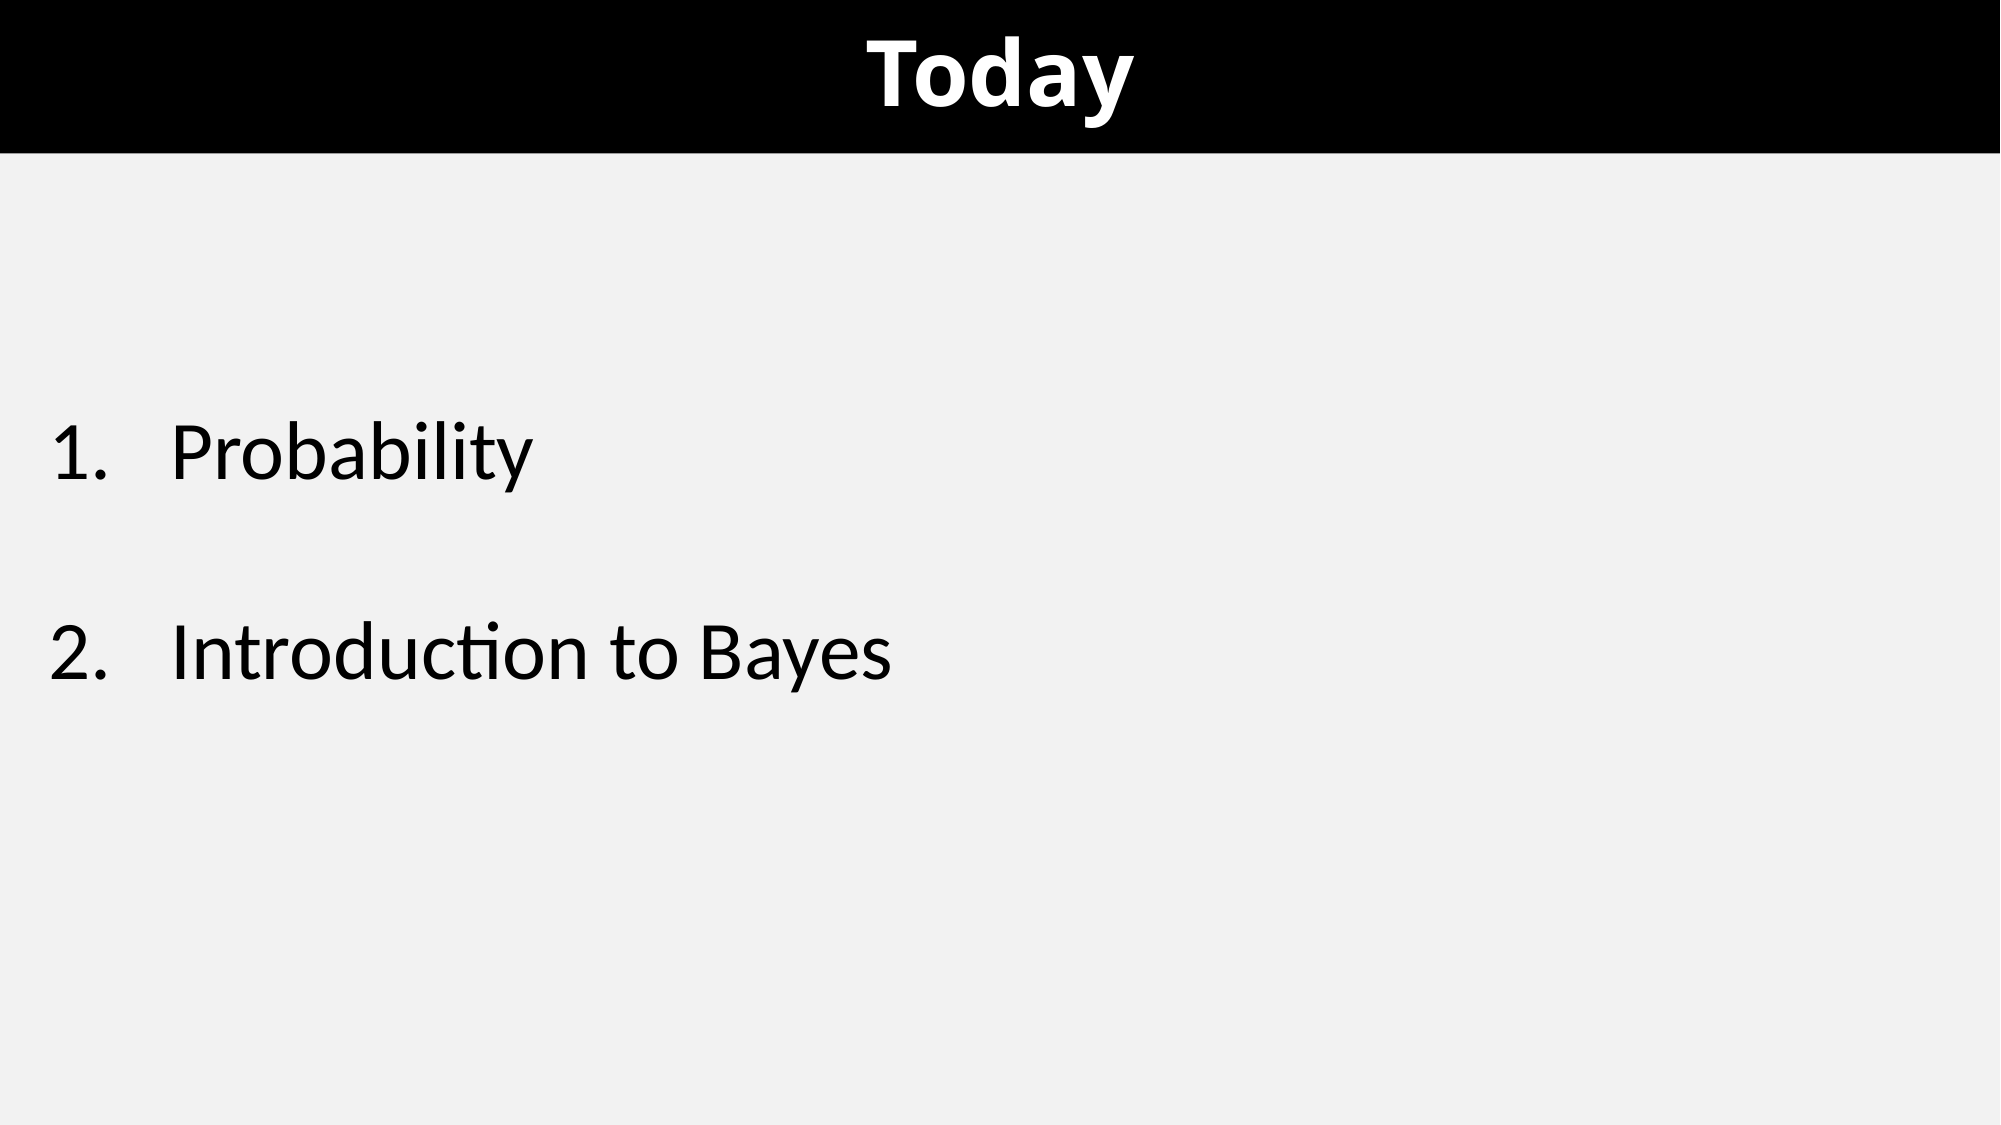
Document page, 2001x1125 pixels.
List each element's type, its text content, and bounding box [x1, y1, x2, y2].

title Today [0, 0, 2000, 154]
text_box Probability Introduction to Bayes [33, 289, 1970, 704]
